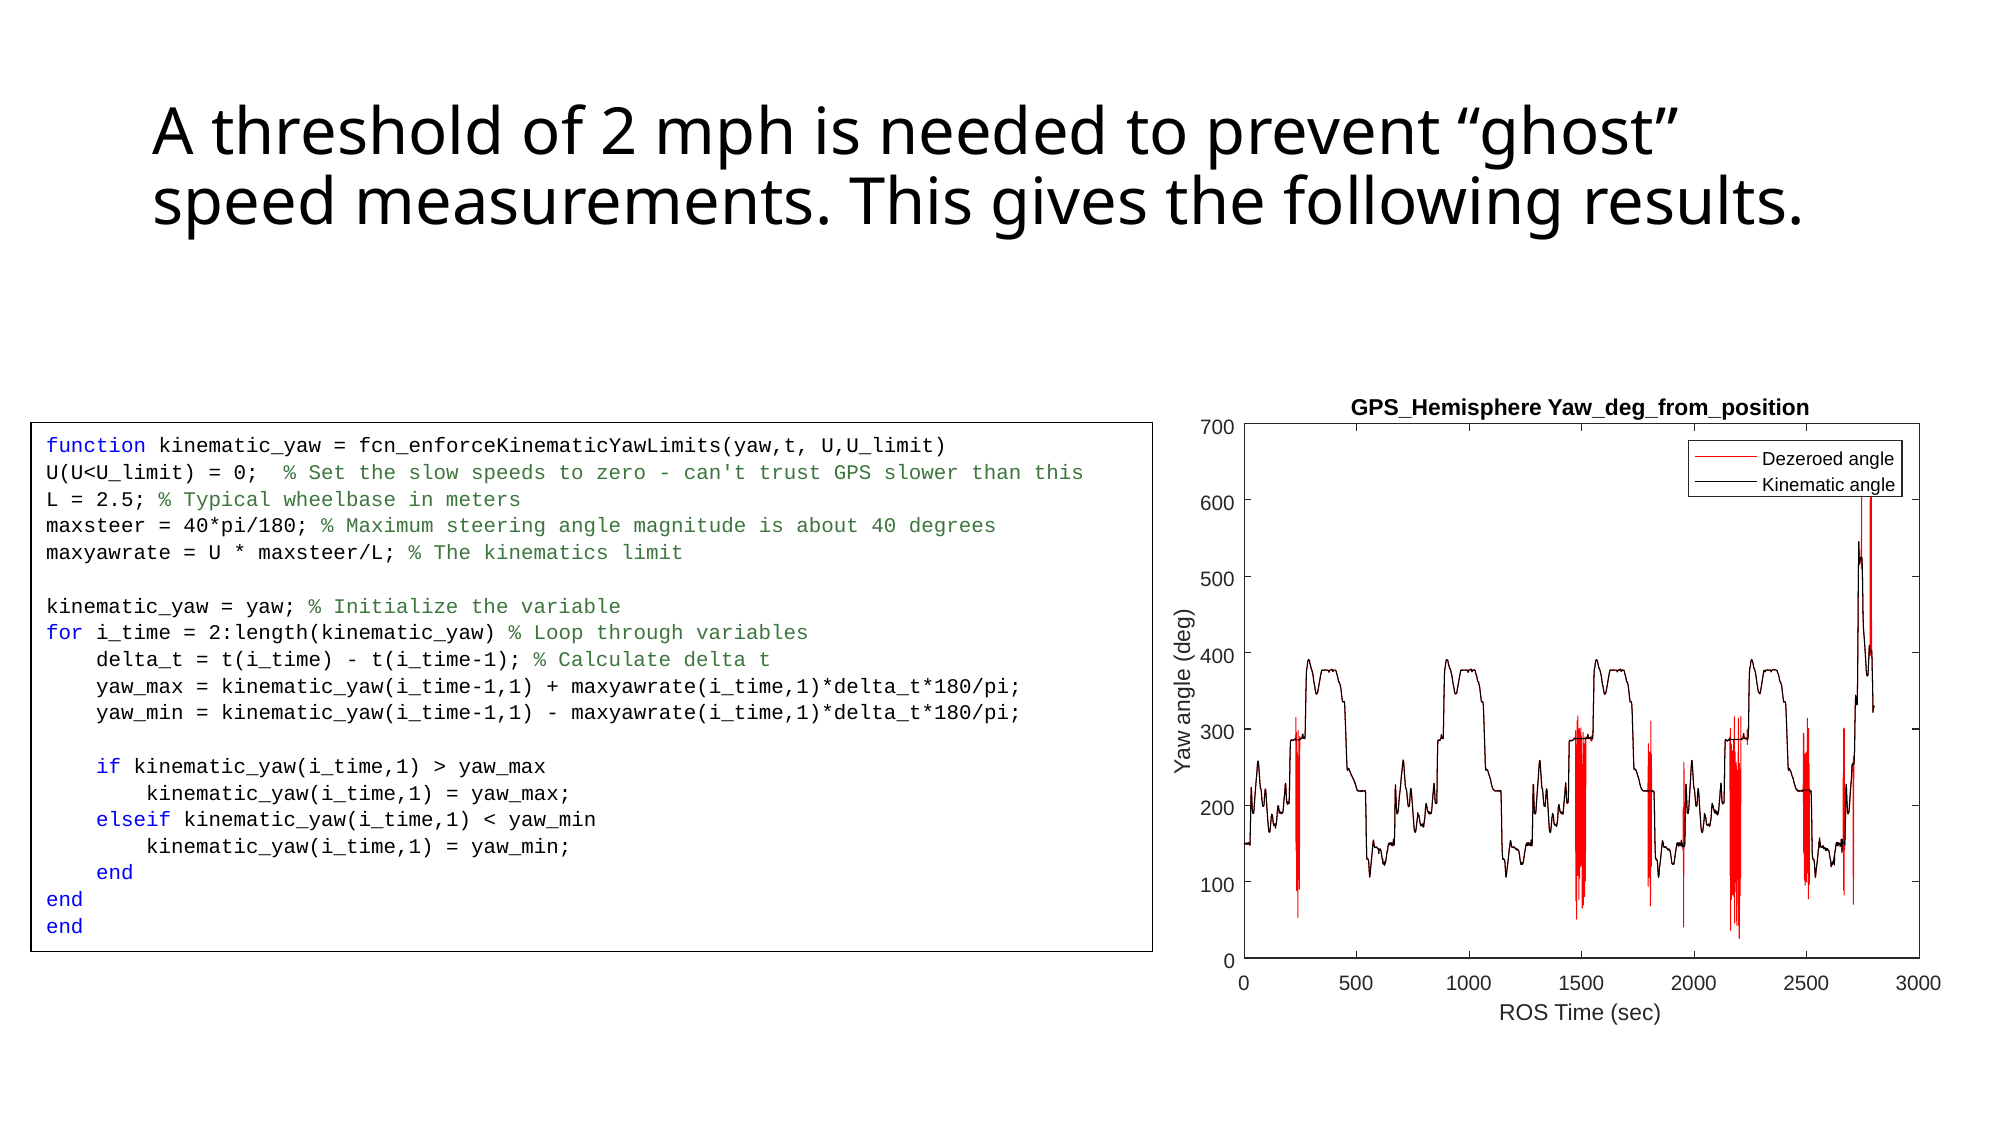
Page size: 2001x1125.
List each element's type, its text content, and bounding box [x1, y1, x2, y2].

text_box function kinematic_yaw = fcn_enforceKinematicYawLimits(yaw,t, U,U_limit) U(U<U_limit) = 0; % Set the slow speeds to zero - can't trust GPS slower than this L = 2.5; % Typical wheelbase in meters maxsteer = 40*pi/180; % Maximum steering angle magnitude is about 40 degrees maxyawrate = U * maxsteer/L; % The kinematics limit kinematic_yaw = yaw; % Initialize the variable for i_time = 2:length(kinematic_yaw) % Loop through variables delta_t = t(i_time) - t(i_time-1); % Calculate delta t yaw_max = kinematic_yaw(i_time-1,1) + maxyawrate(i_time,1)*delta_t*180/pi; yaw_min = kinematic_yaw(i_time-1,1) - maxyawrate(i_time,1)*delta_t*180/pi; if kinematic_yaw(i_time,1) > yaw_max kinematic_yaw(i_time,1) = yaw_max; elseif kinematic_yaw(i_time,1) < yaw_min kinematic_yaw(i_time,1) = yaw_min; end end end [31, 422, 1130, 952]
picture [1130, 375, 2000, 1029]
title A threshold of 2 mph is needed to prevent “ghost” speed measurements. This gives the following results. [137, 59, 1863, 278]
